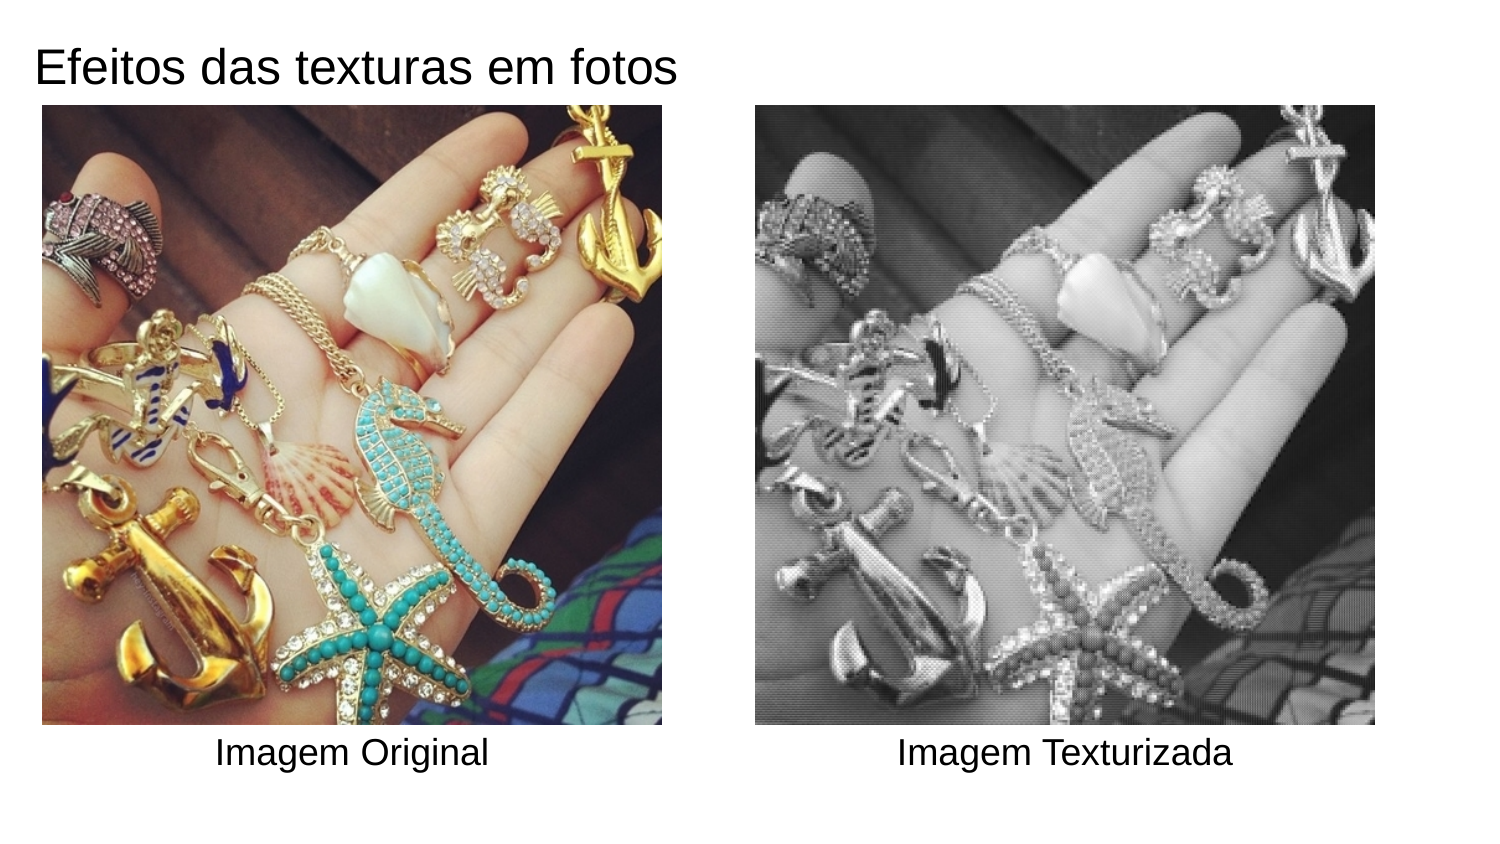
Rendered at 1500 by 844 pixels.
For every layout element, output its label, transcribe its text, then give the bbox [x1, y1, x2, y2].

text_box Imagem Original [38, 728, 656, 844]
picture [755, 105, 1375, 725]
title Efeitos das texturas em fotos [19, 19, 1418, 114]
text_box Imagem Texturizada [656, 713, 1473, 844]
picture [42, 105, 662, 725]
